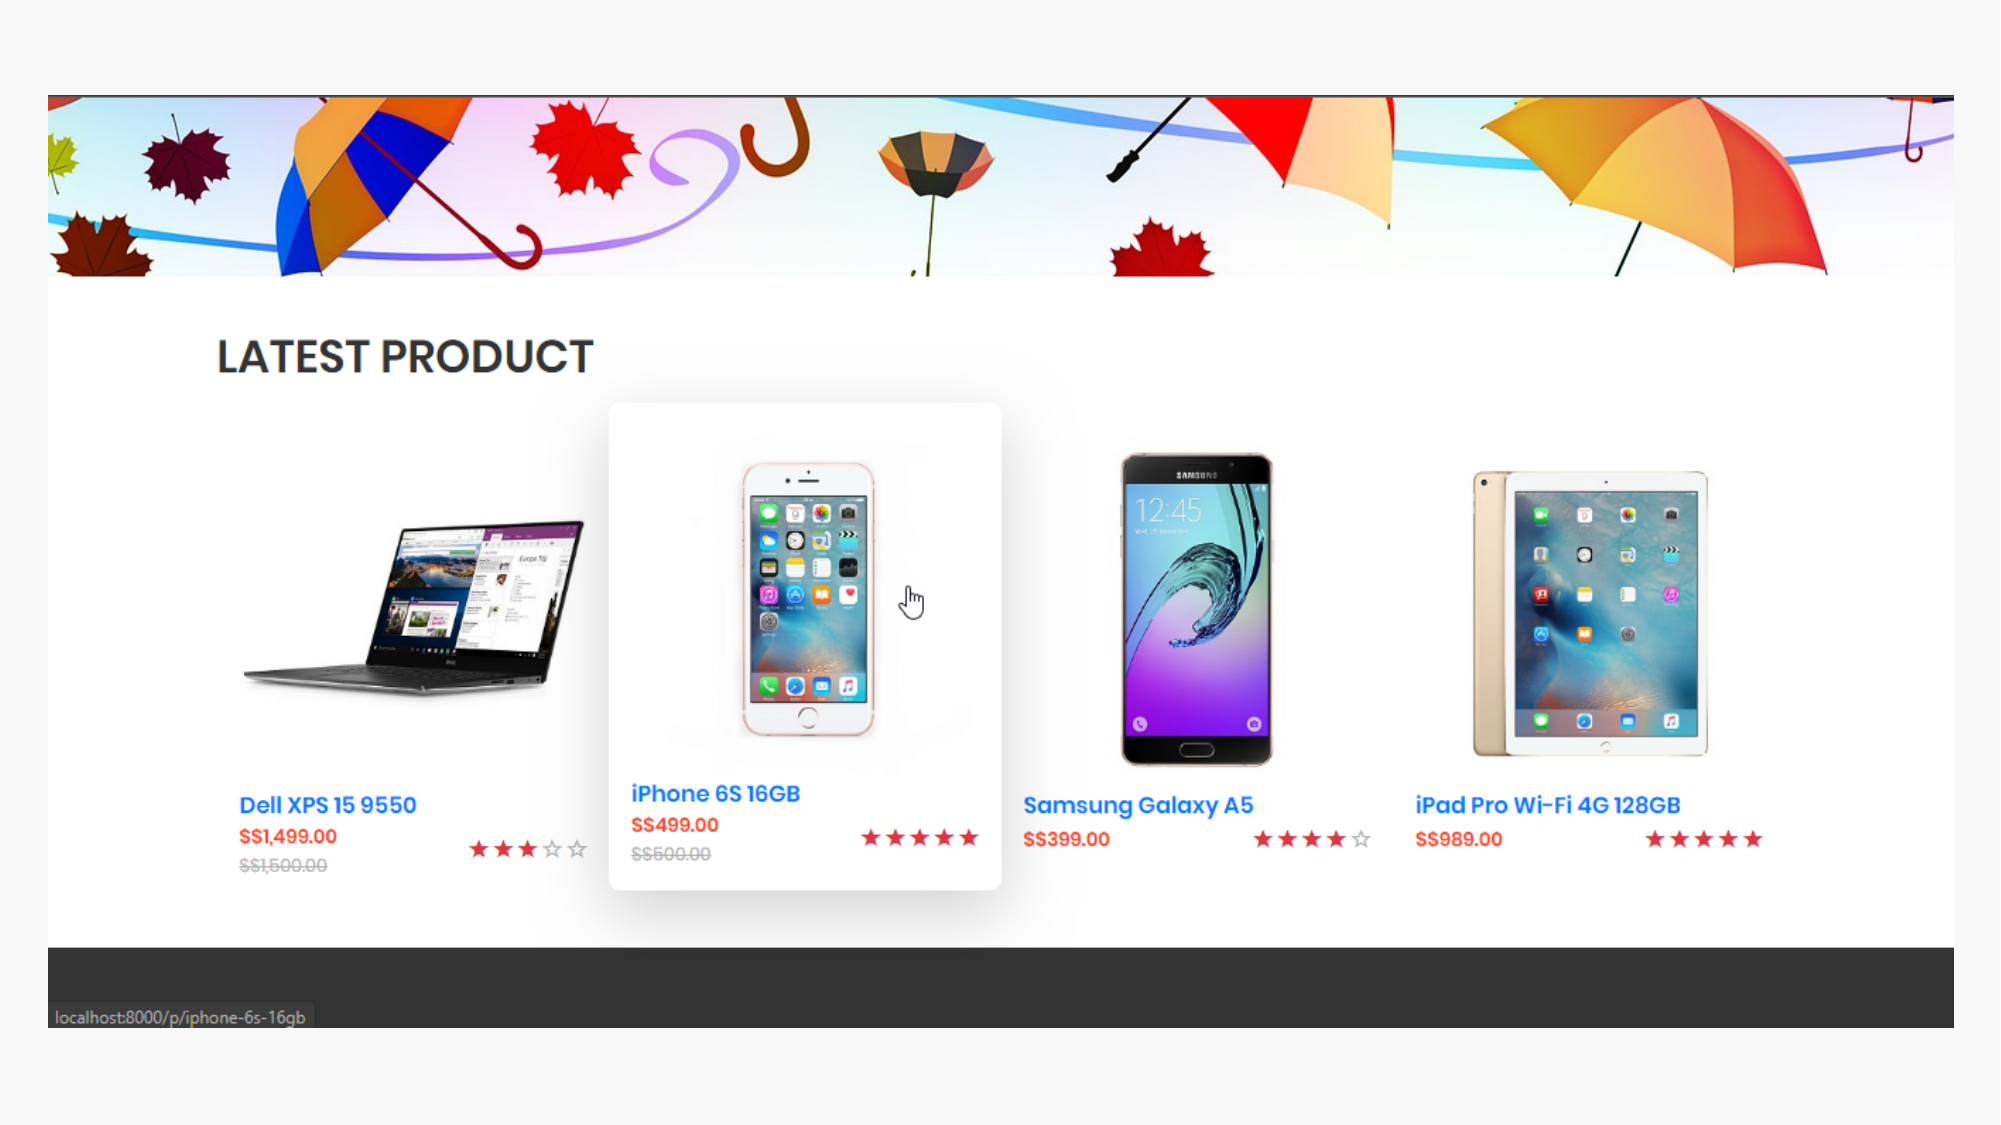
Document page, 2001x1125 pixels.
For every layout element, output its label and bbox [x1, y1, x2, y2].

picture [48, 94, 1954, 1028]
